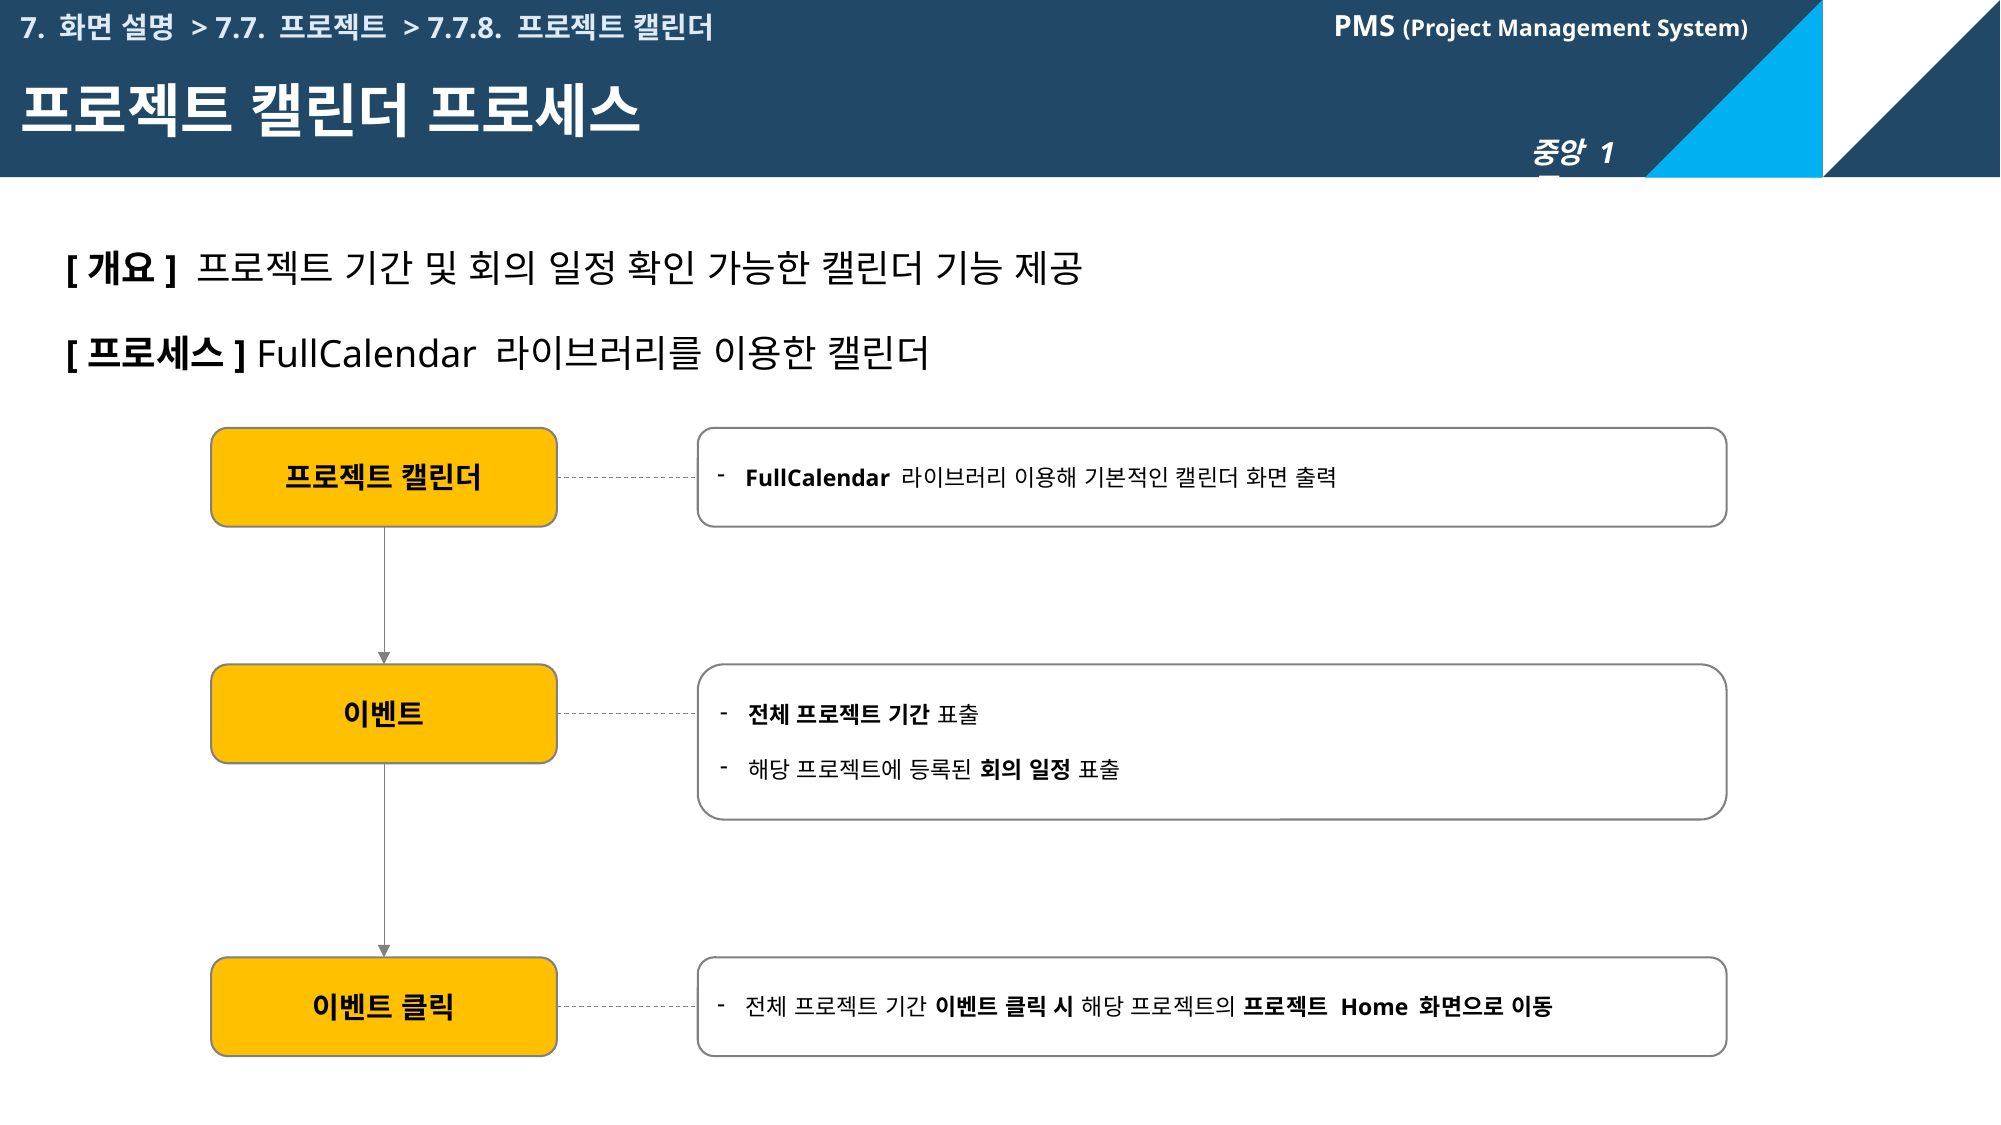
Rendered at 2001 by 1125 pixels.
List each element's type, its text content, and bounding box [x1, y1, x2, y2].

list 프로젝트 캘린더 프로세스 [5, 58, 1285, 169]
list 7. 화면 설명 > 7.7. 프로젝트 > 7.7.8. 프로젝트 캘린더 [5, 1, 1245, 58]
text_box 이벤트 클릭 [210, 956, 558, 1058]
text_box 전체 프로젝트 기간 이벤트 클릭 시 해당 프로젝트의 프로젝트 Home 화면으로 이동 [696, 956, 1728, 1058]
text_box [개요] 프로젝트 기간 및 회의 일정 확인 가능한 캘린더 기능 제공 [46, 217, 1367, 296]
text_box 프로젝트 캘린더 [210, 426, 558, 528]
text_box [프로세스] FullCalendar 라이브러리를 이용한 캘린더 [46, 302, 1692, 381]
text_box FullCalendar 라이브러리 이용해 기본적인 캘린더 화면 출력 [696, 426, 1728, 528]
text_box 이벤트 [210, 663, 558, 765]
text_box 전체 프로젝트 기간 표출 해당 프로젝트에 등록된 회의 일정 표출 [696, 663, 1728, 821]
